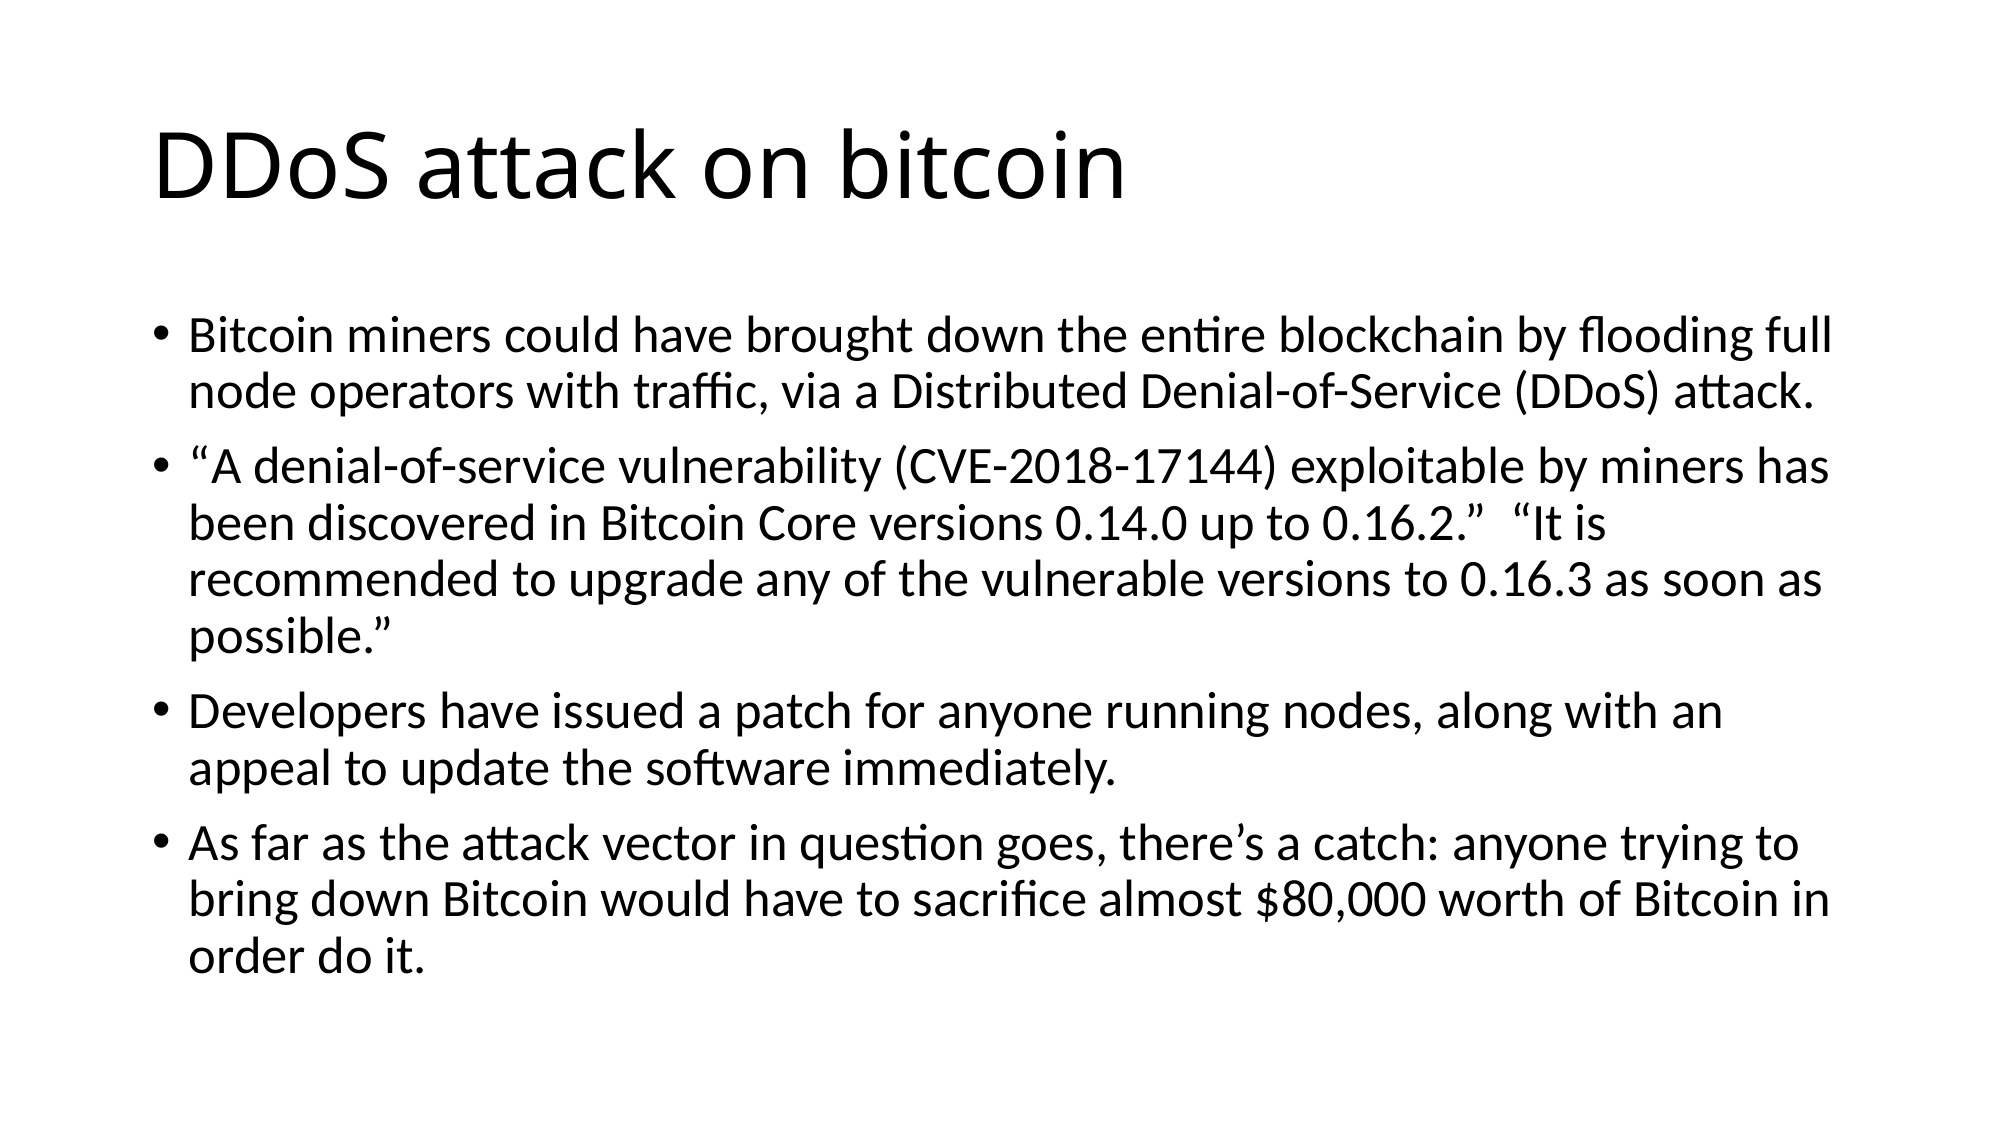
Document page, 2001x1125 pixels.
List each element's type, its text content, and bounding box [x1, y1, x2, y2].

title DDoS attack on bitcoin [136, 59, 1862, 278]
list Bitcoin miners could have brought down the entire blockchain by flooding full node operators with traffic, via a Distributed Denial-of-Service (DDoS) attack. “A denial-of-service vulnerability (CVE-2018-17144) exploitable by miners has been discovered in Bitcoin Core versions 0.14.0 up to 0.16.2.” “It is recommended to upgrade any of the vulnerable versions to 0.16.3 as soon as possible.” Developers have issued a patch for anyone running nodes, along with an appeal to update the software immediately. As far as the attack vector in question goes, there’s a catch: anyone trying to bring down Bitcoin would have to sacrifice almost $80,000 worth of Bitcoin in order do it. [137, 299, 1863, 1014]
